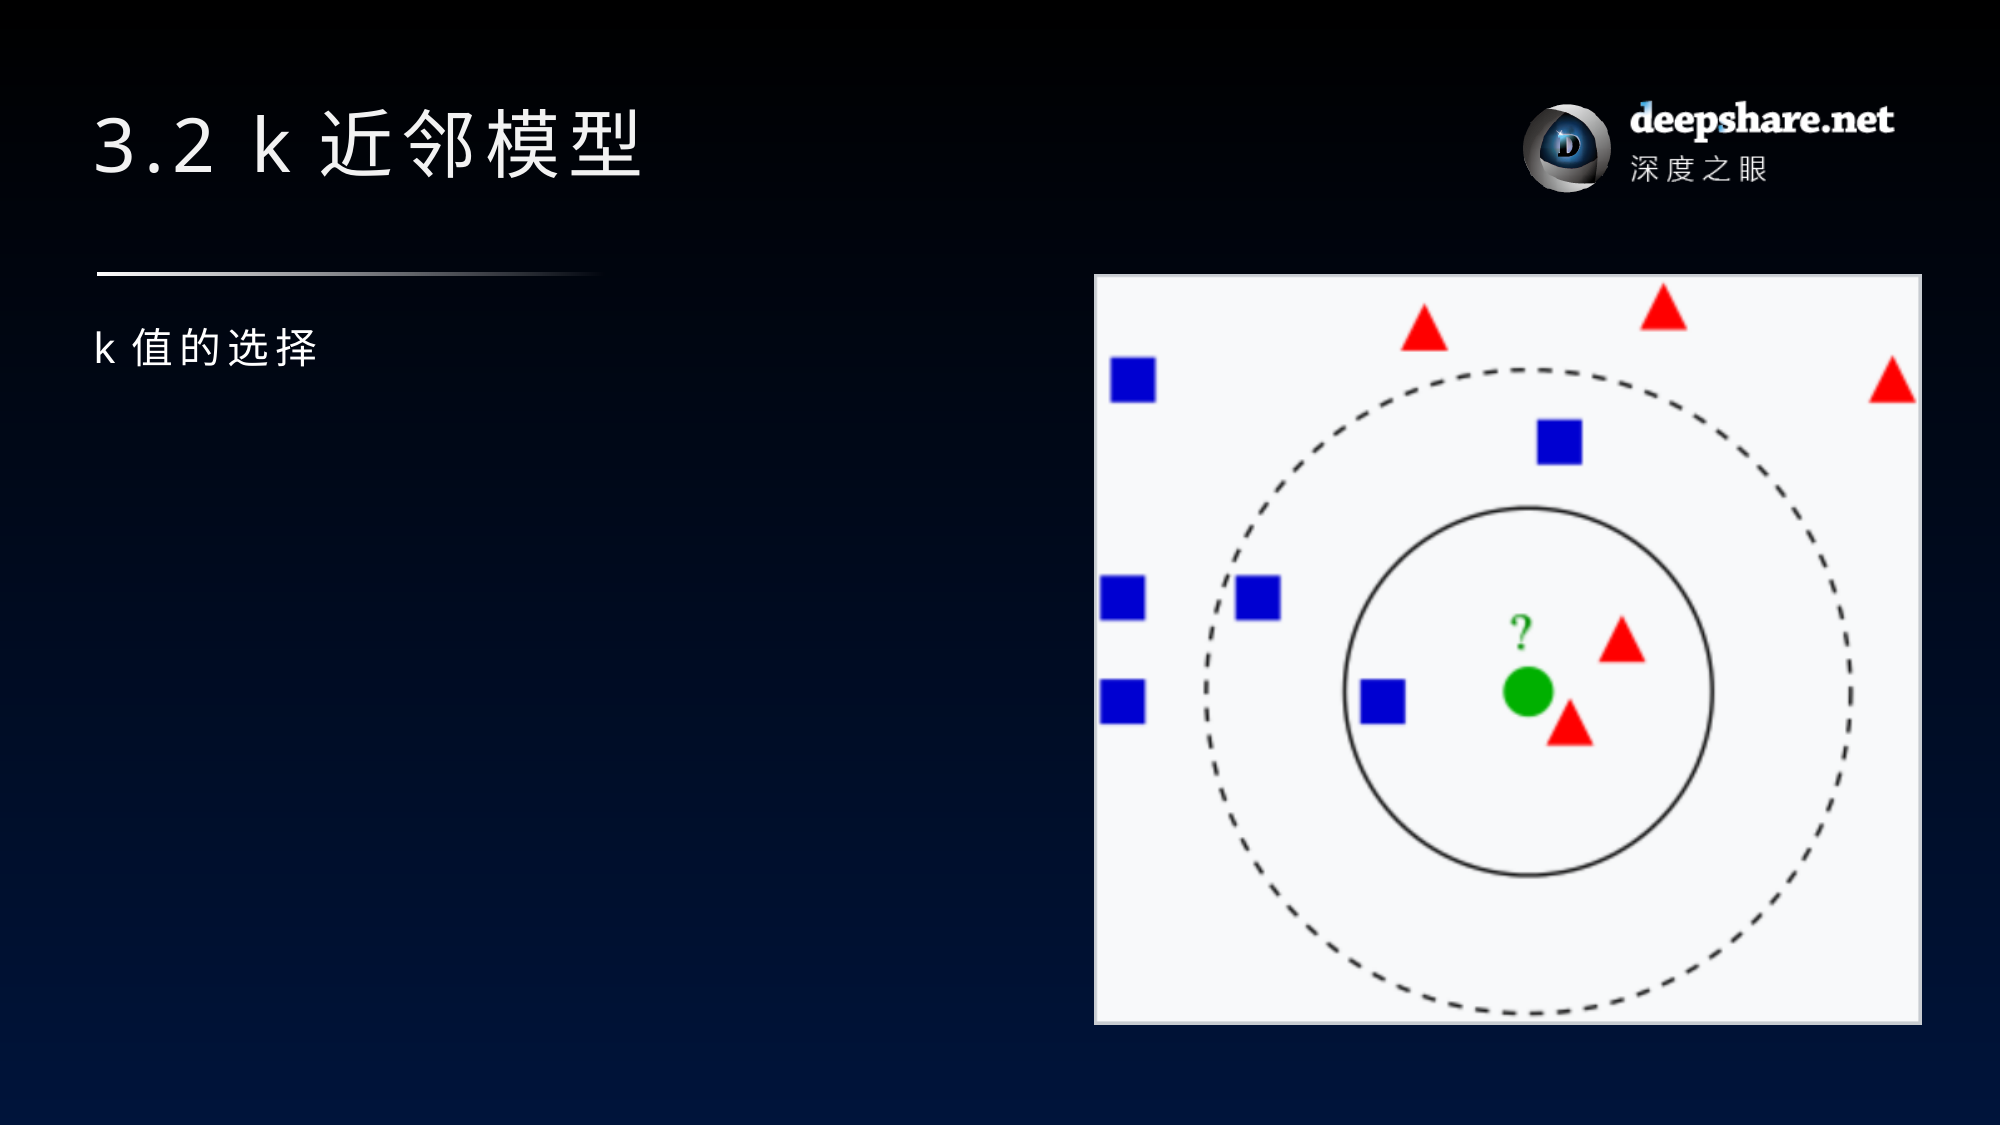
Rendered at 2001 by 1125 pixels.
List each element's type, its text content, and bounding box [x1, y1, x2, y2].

picture [1094, 274, 1922, 1025]
picture [1517, 44, 1903, 225]
list k值的选择 [78, 304, 927, 376]
title 3.2 k近邻模型 [78, 100, 1192, 198]
